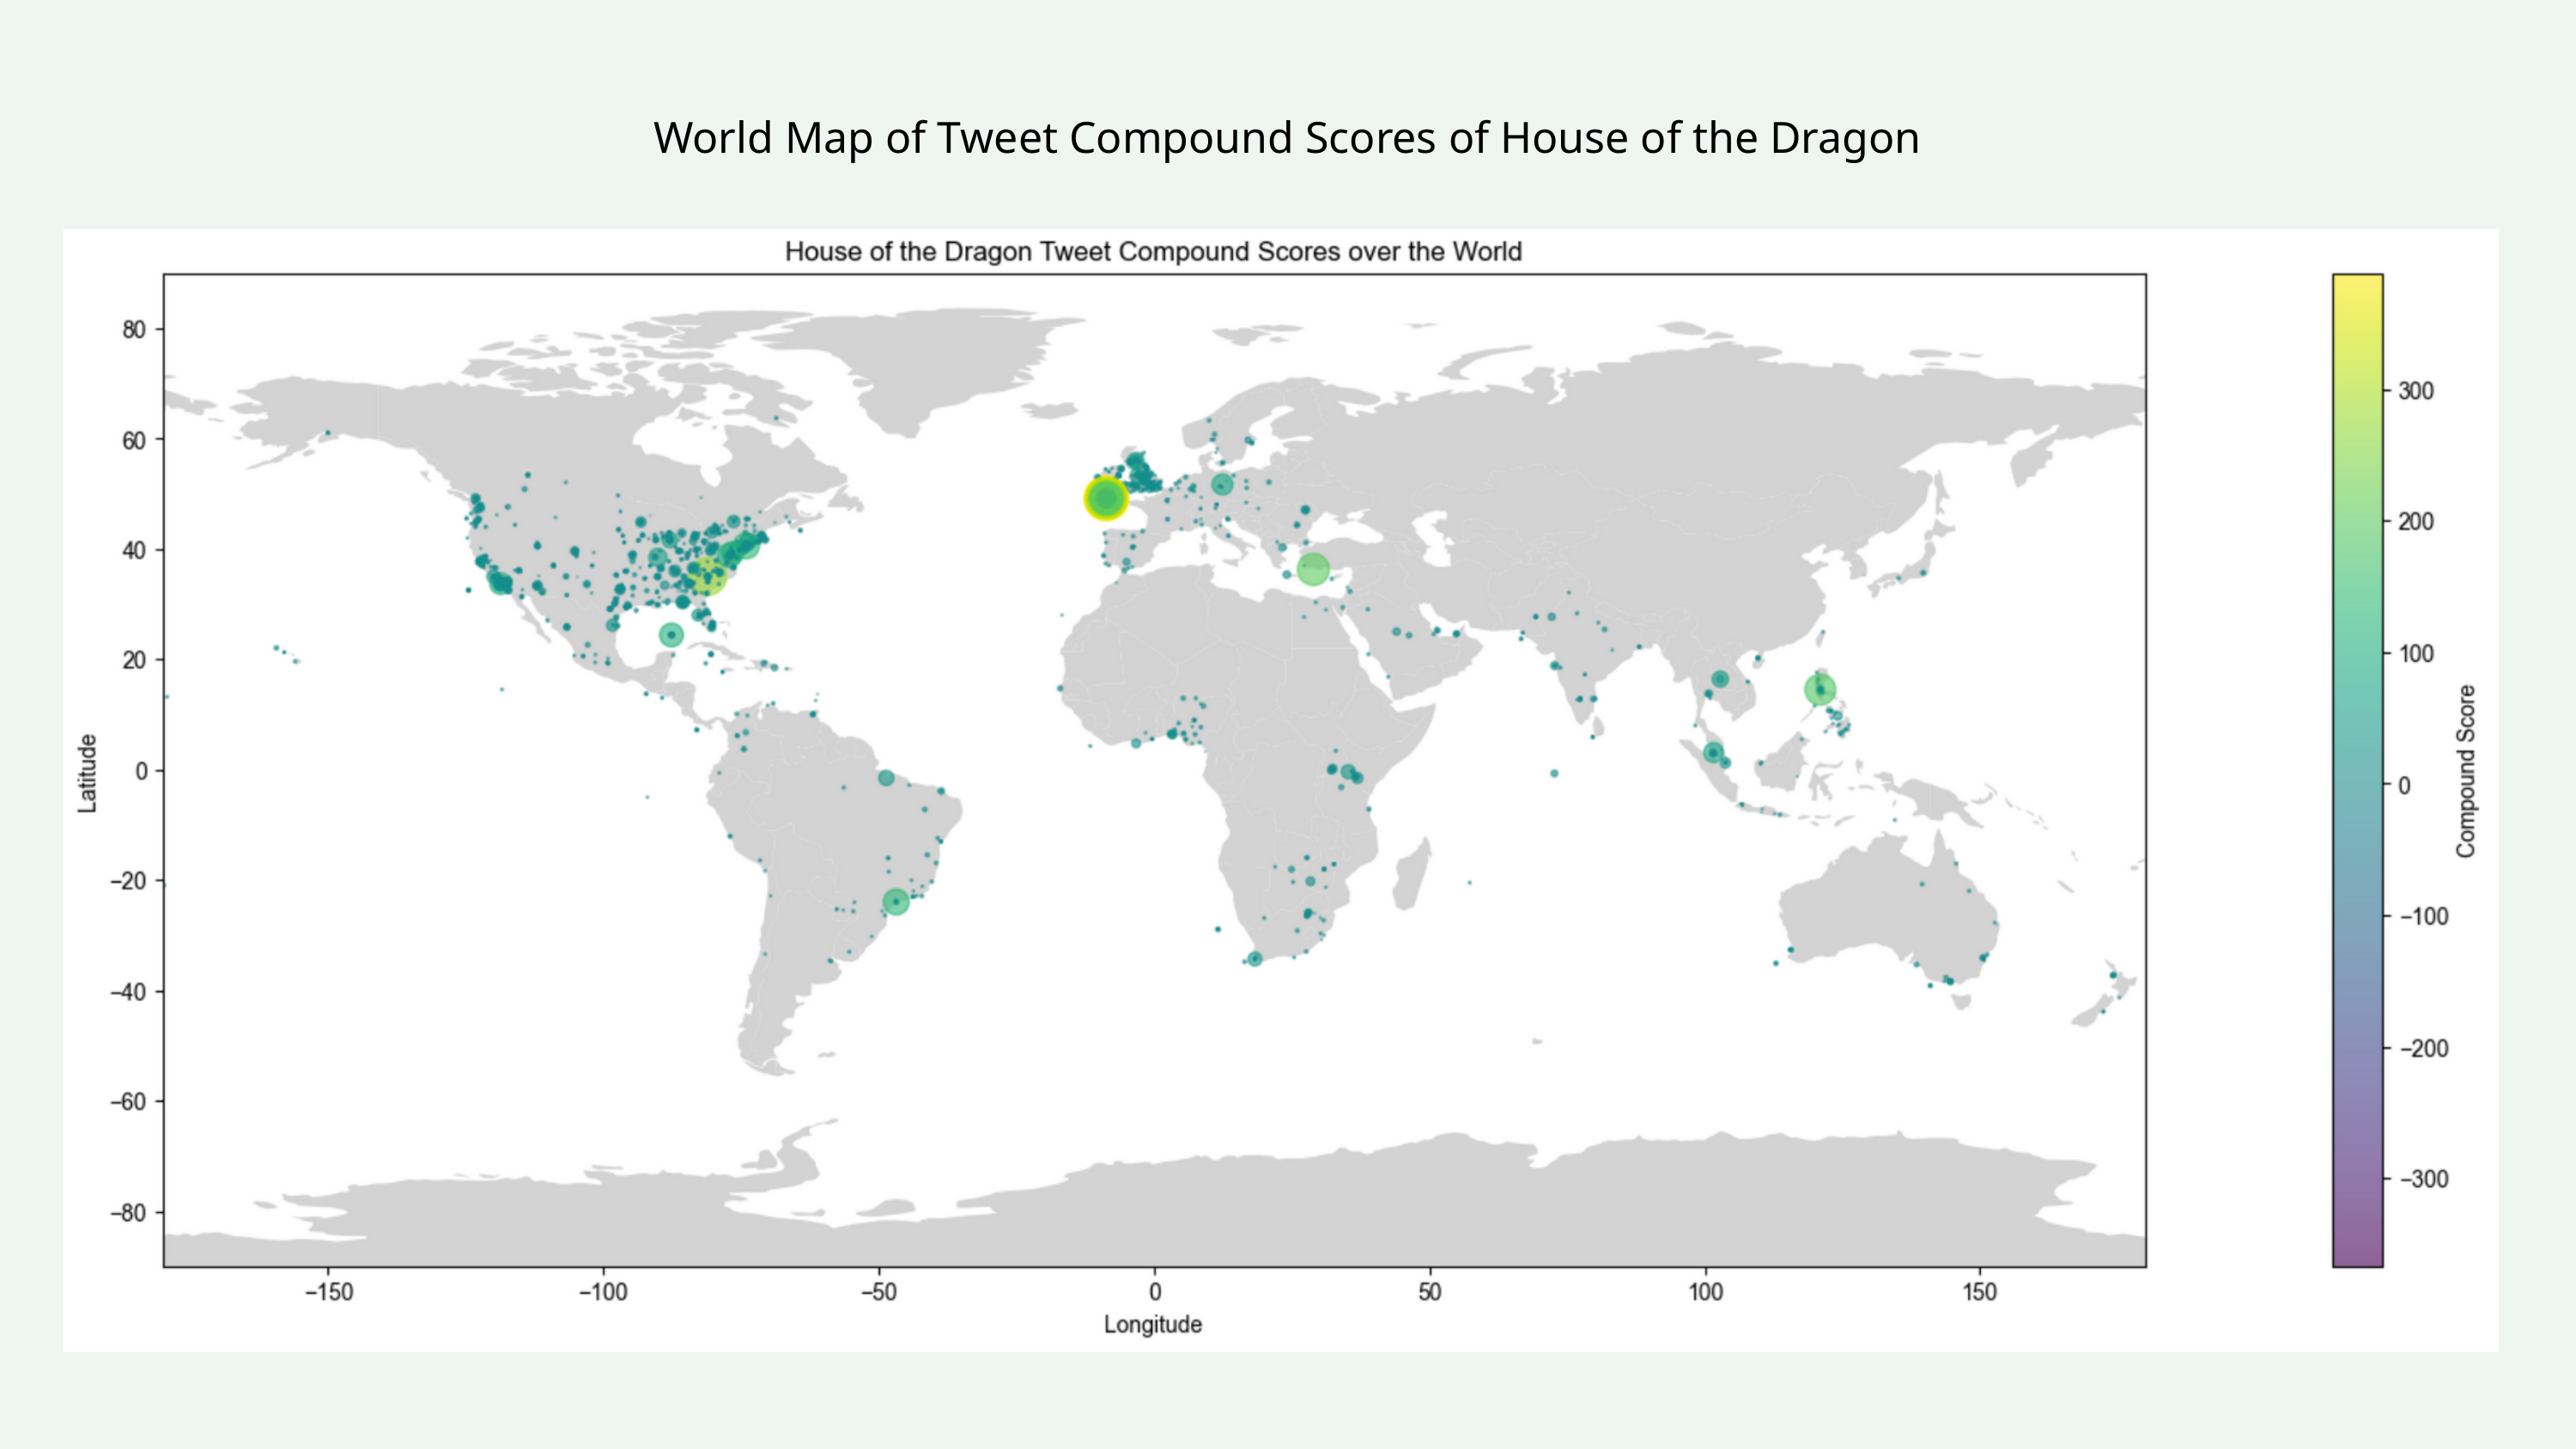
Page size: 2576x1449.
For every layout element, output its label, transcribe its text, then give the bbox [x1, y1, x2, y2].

text_box [64, 229, 2499, 1352]
text_box World Map of Tweet Compound Scores of House of the Dragon [535, 102, 2041, 163]
